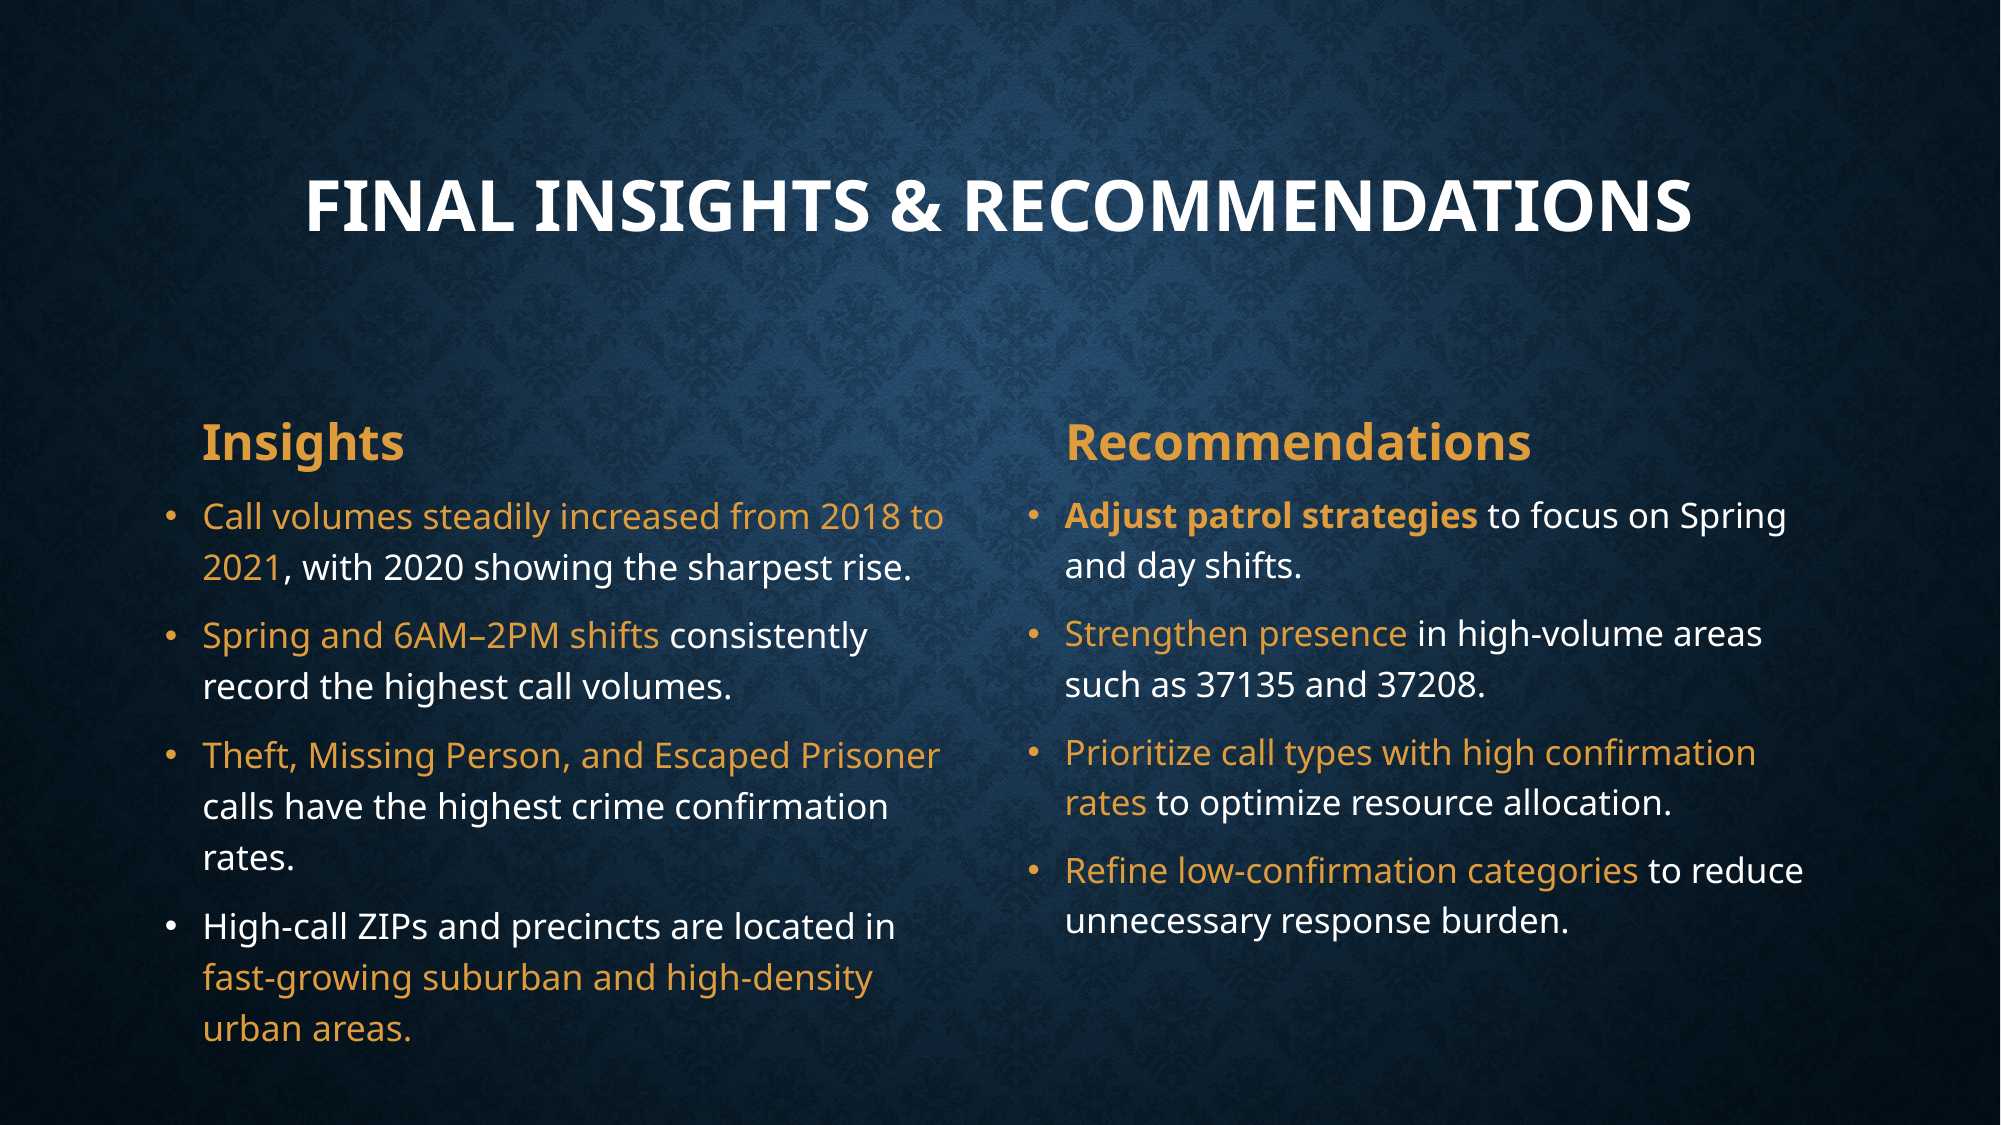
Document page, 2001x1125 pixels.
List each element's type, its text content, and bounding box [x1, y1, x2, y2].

list Adjust patrol strategies to focus on Spring and day shifts. Strengthen presence in high-volume areas such as 37135 and 37208. Prioritize call types with high confirmation rates to optimize resource allocation. Refine low-confirmation categories to reduce unnecessary response burden. [1012, 477, 1849, 950]
list Recommendations [1050, 342, 1849, 477]
list Call volumes steadily increased from 2018 to 2021, with 2020 showing the sharpest rise. Spring and 6AM–2PM shifts consistently record the highest call volumes. Theft, Missing Person, and Escaped Prisoner calls have the highest crime confirmation rates. High-call ZIPs and precincts are located in fast-growing suburban and high-density urban areas. [149, 477, 988, 1066]
list Insights [187, 342, 988, 477]
title Final Insights & Recommendations [149, 99, 1849, 318]
